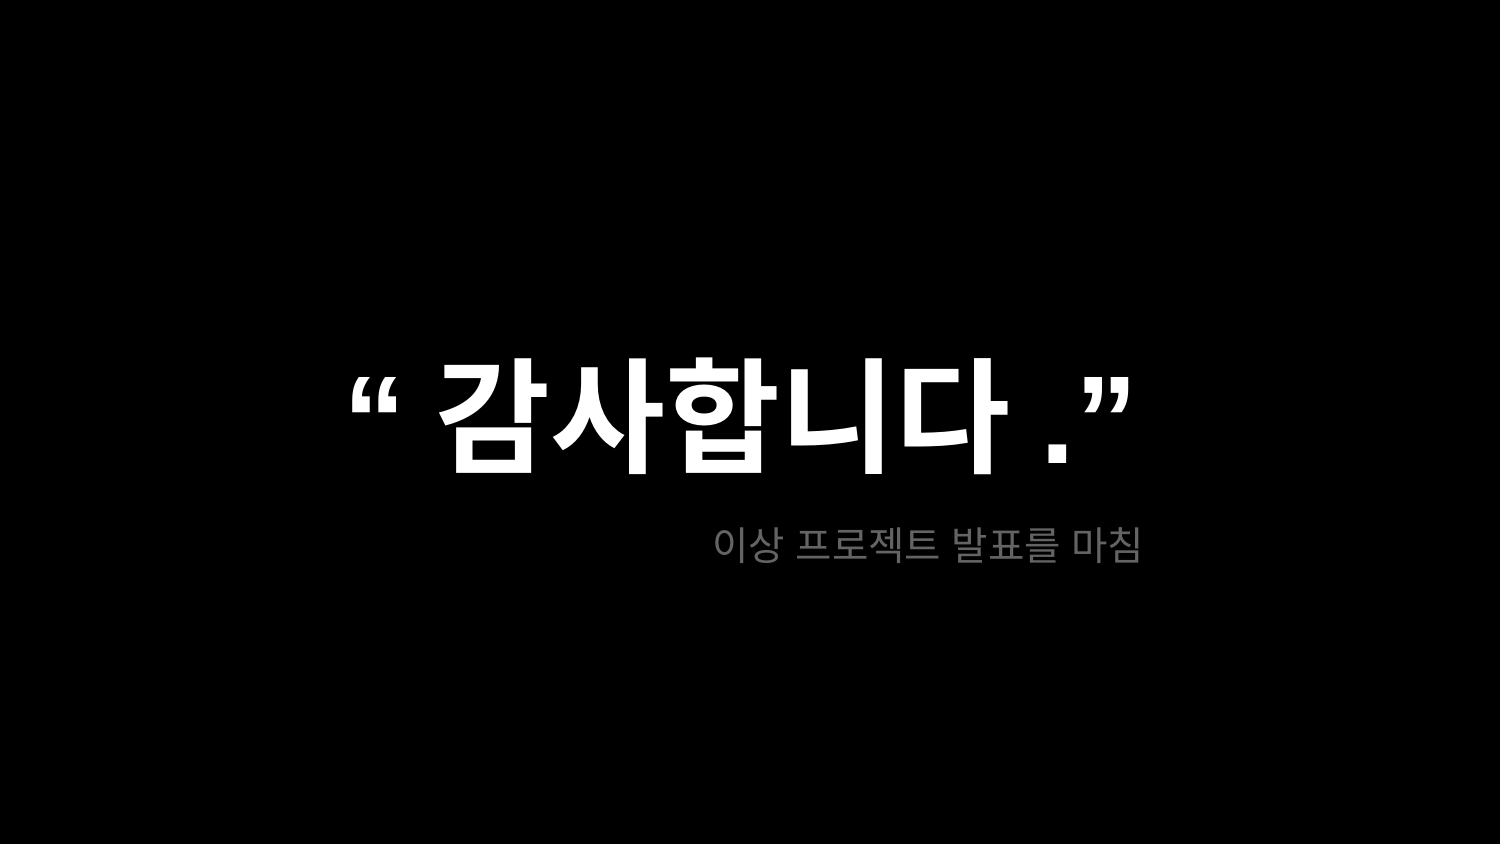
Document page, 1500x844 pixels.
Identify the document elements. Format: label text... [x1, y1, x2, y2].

title “감사합니다.” [328, 323, 1172, 520]
text_box 이상 프로젝트 발표를 마침 [364, 498, 1160, 584]
